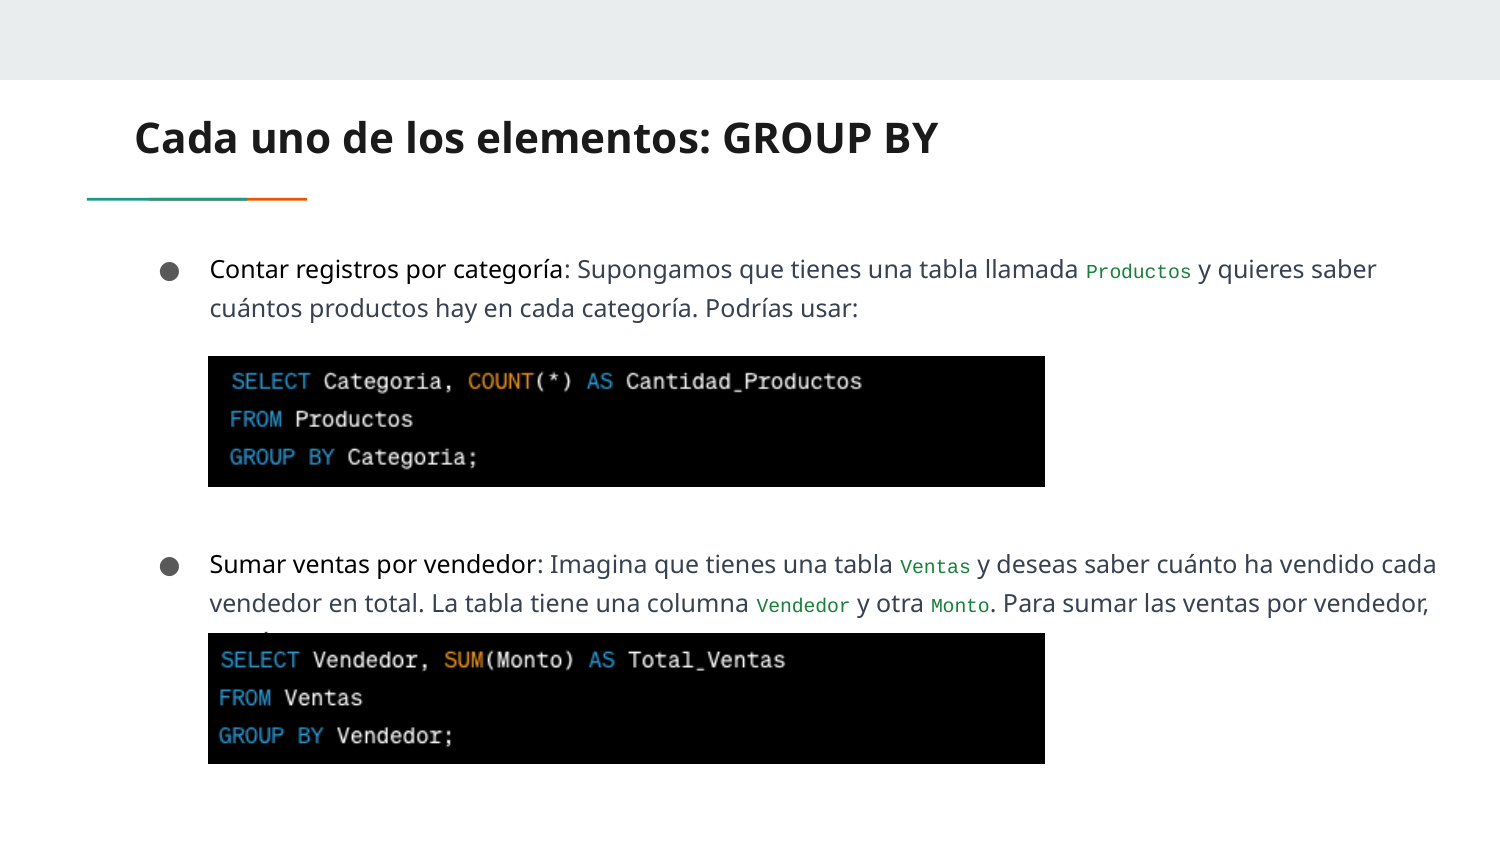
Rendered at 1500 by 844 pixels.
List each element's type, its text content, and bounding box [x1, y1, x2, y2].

picture [208, 633, 1045, 764]
list Contar registros por categoría: Supongamos que tienes una tabla llamada Productos y quieres saber cuántos productos hay en cada categoría. Podrías usar: Sumar ventas por vendedor: Imagina que tienes una tabla Ventas y deseas saber cuánto ha vendido cada vendedor en total. La tabla tiene una columna Vendedor y otra Monto. Para sumar las ventas por vendedor, usarías: [119, 231, 1477, 822]
title Cada uno de los elementos: GROUP BY [119, 93, 1381, 181]
picture [208, 356, 1045, 487]
